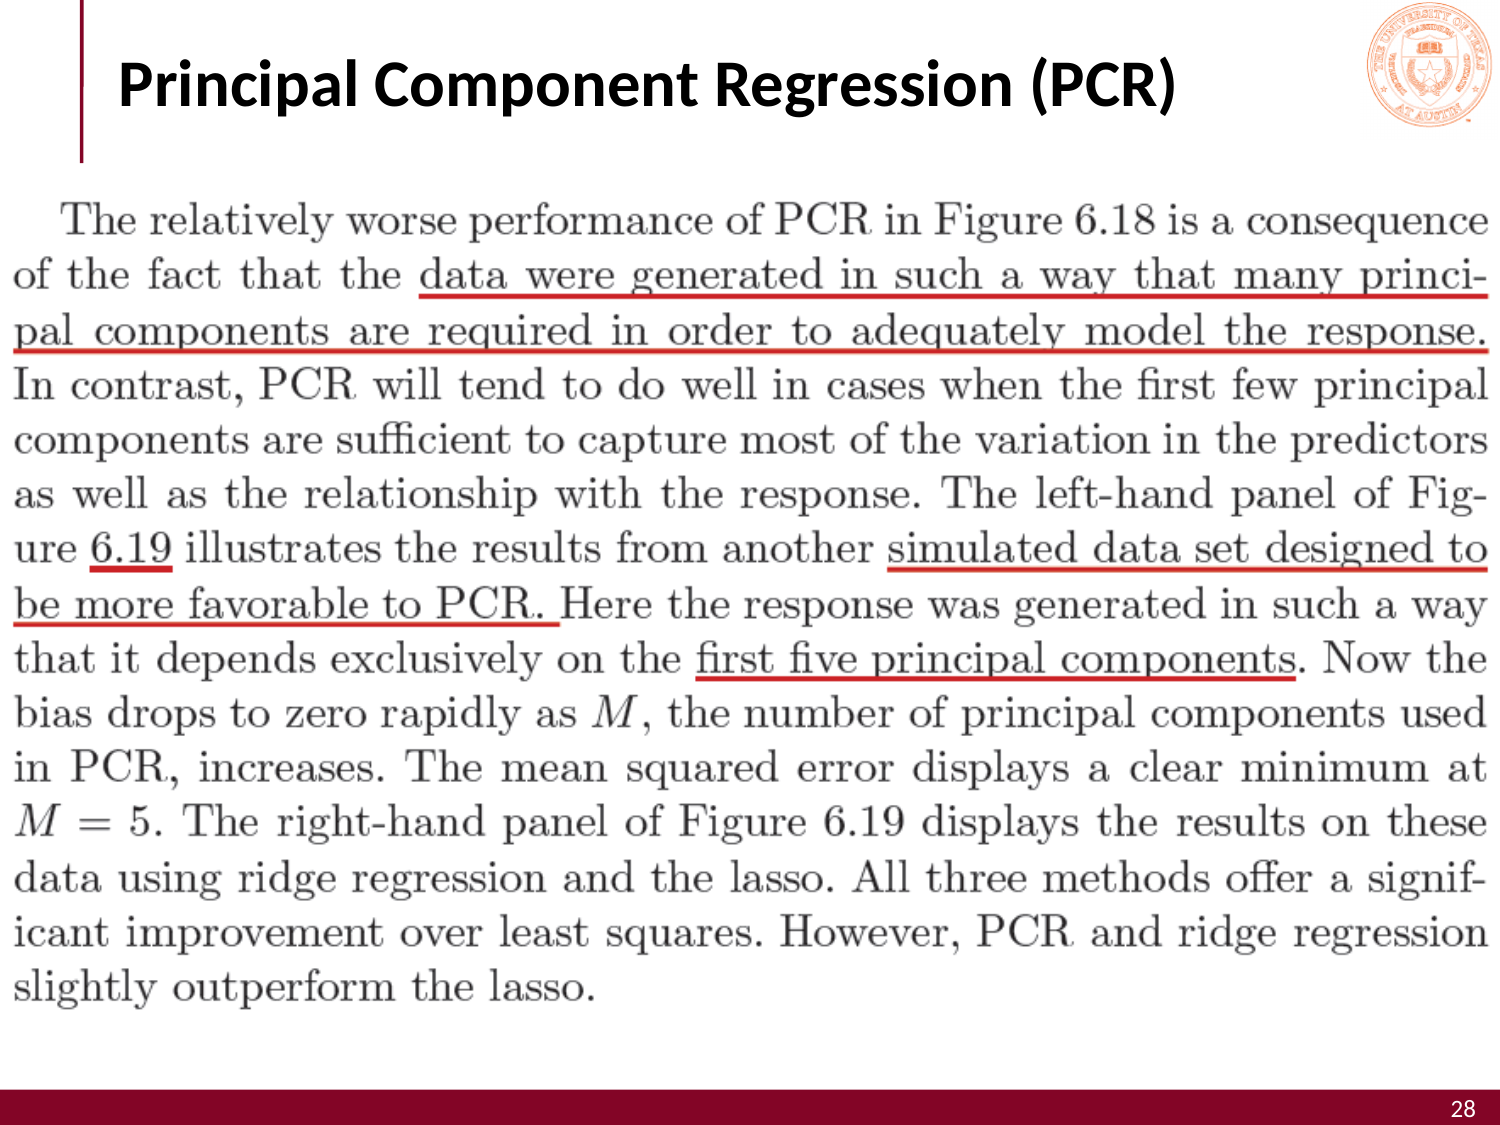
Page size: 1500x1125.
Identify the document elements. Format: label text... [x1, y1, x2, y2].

picture [0, 199, 1500, 1013]
title Principal Component Regression (PCR) [103, 37, 1400, 122]
picture [1360, 0, 1498, 140]
slide_number 28 [1141, 1077, 1492, 1125]
